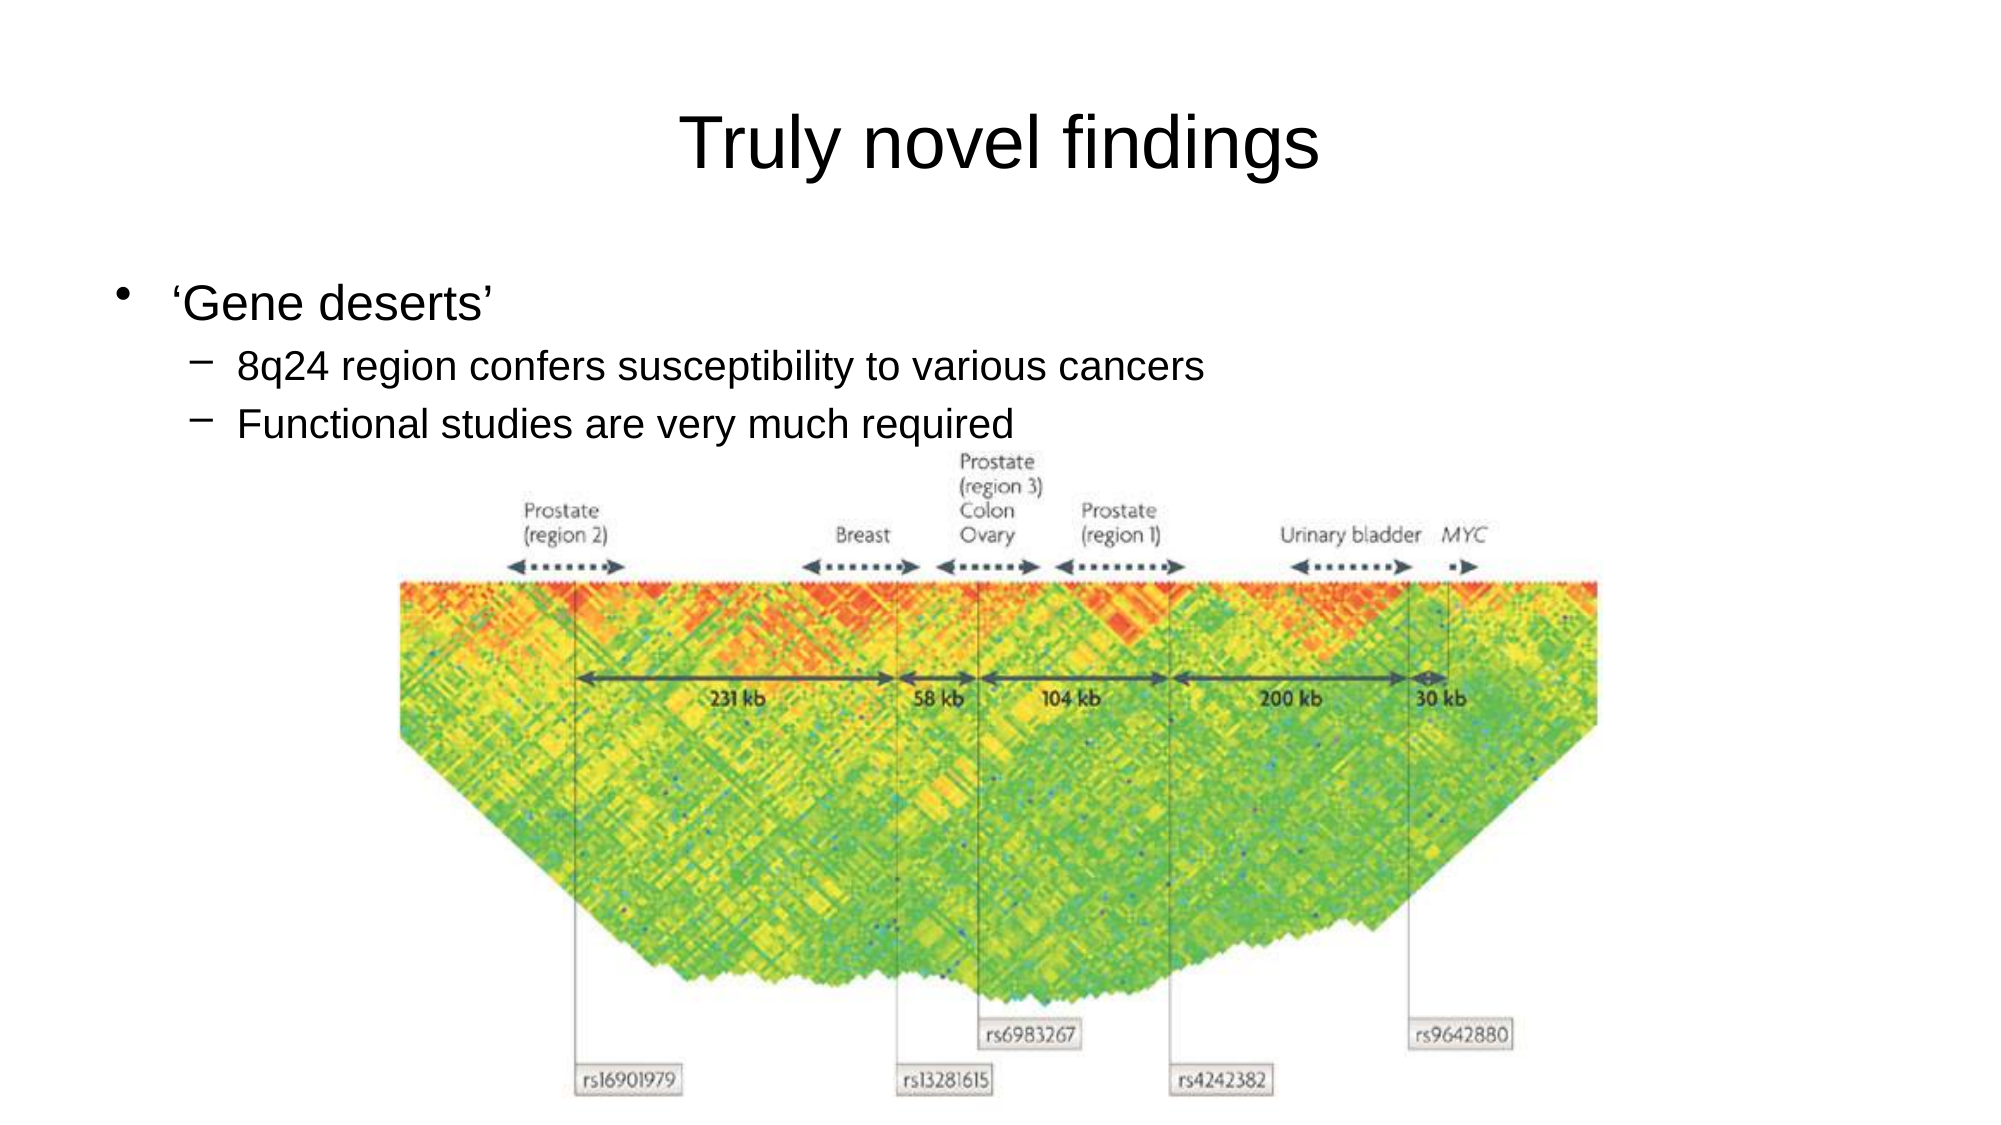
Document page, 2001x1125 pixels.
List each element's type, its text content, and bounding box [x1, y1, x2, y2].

picture [397, 450, 1603, 1122]
title Truly novel findings [99, 45, 1900, 233]
list ‘Gene deserts’ 8q24 region confers susceptibility to various cancers Functional studies are very much required [99, 262, 1900, 1005]
